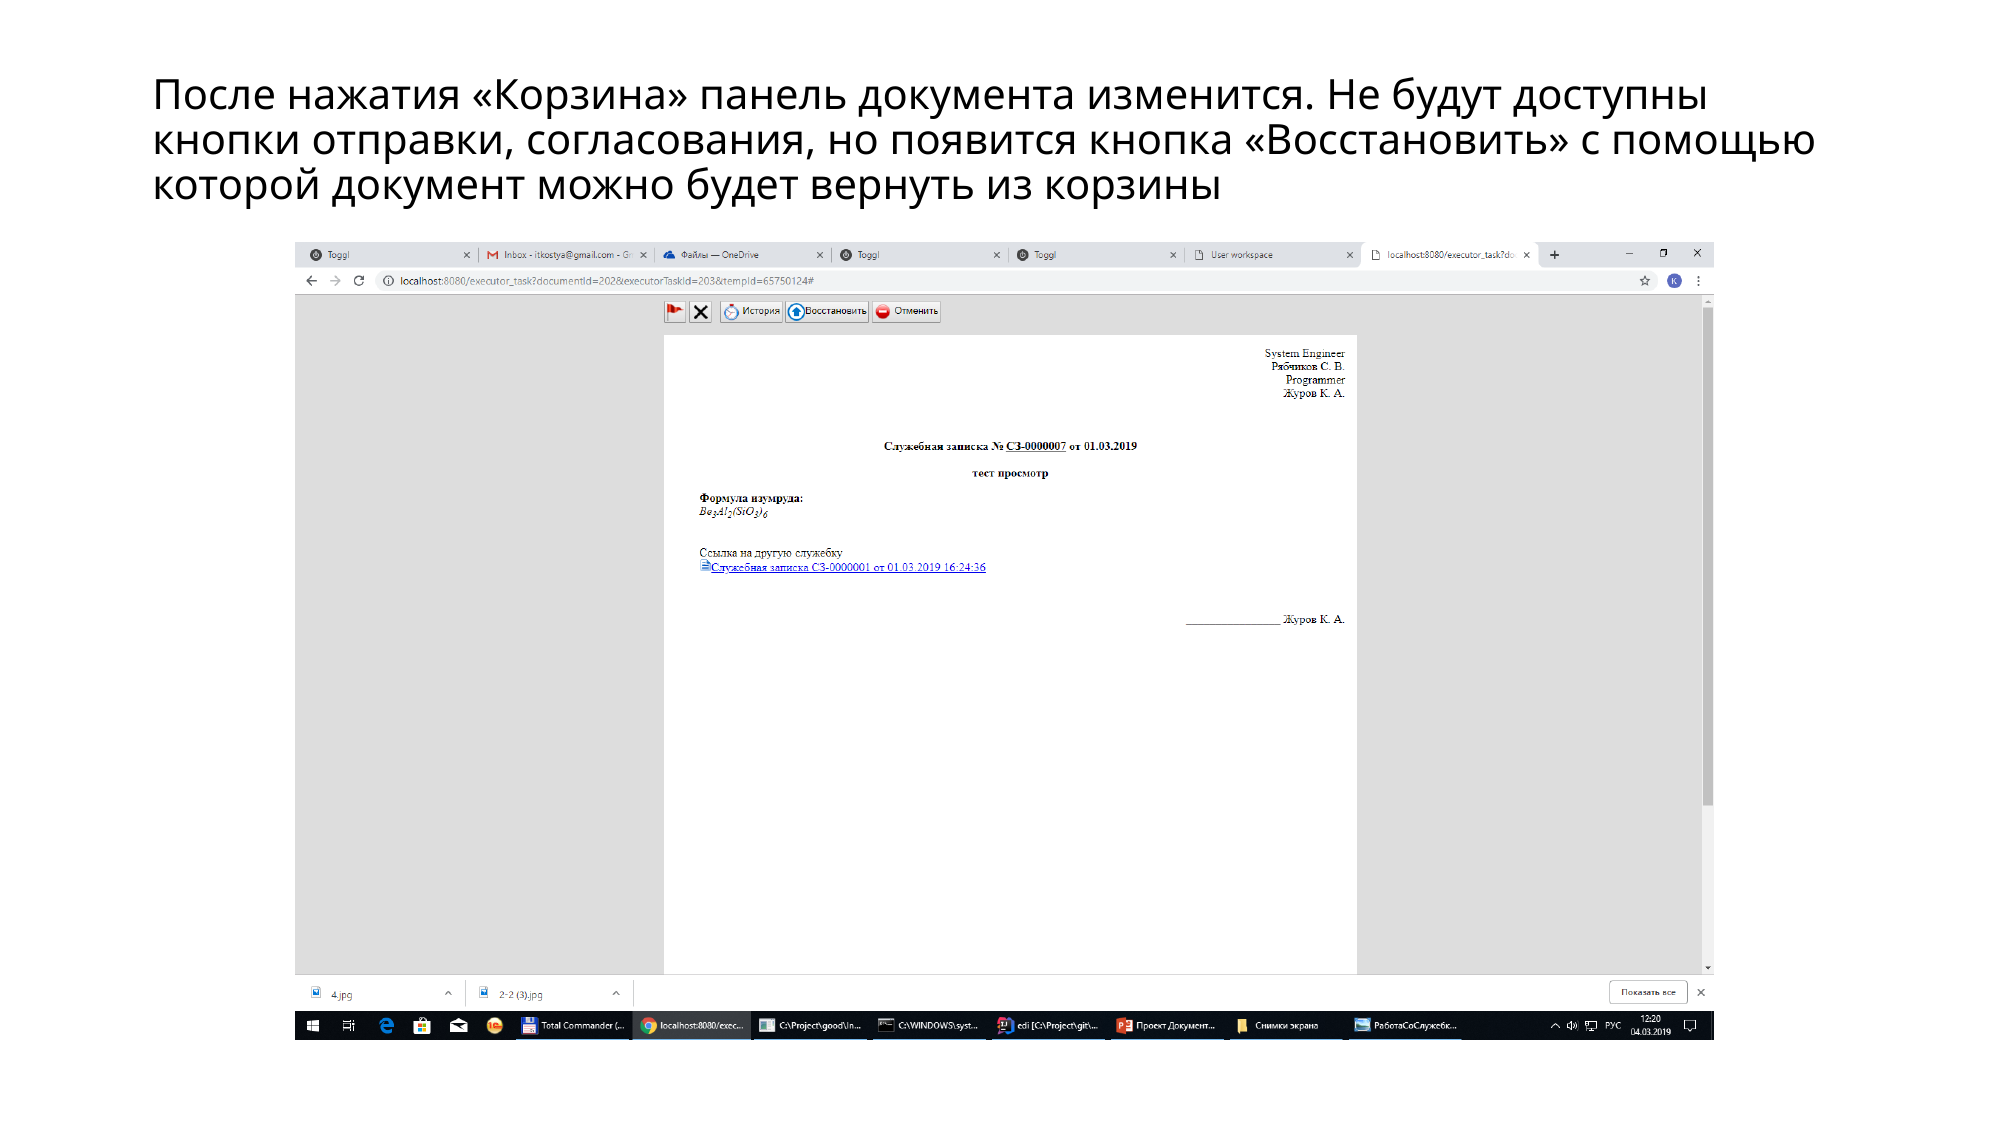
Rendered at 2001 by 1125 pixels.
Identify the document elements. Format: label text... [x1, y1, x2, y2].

title После нажатия «Корзина» панель документа изменится. Не будут доступны кнопки отправки, согласования, но появится кнопка «Восстановить» с помощью которой документ можно будет вернуть из корзины [137, 59, 1863, 222]
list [295, 242, 1714, 1040]
